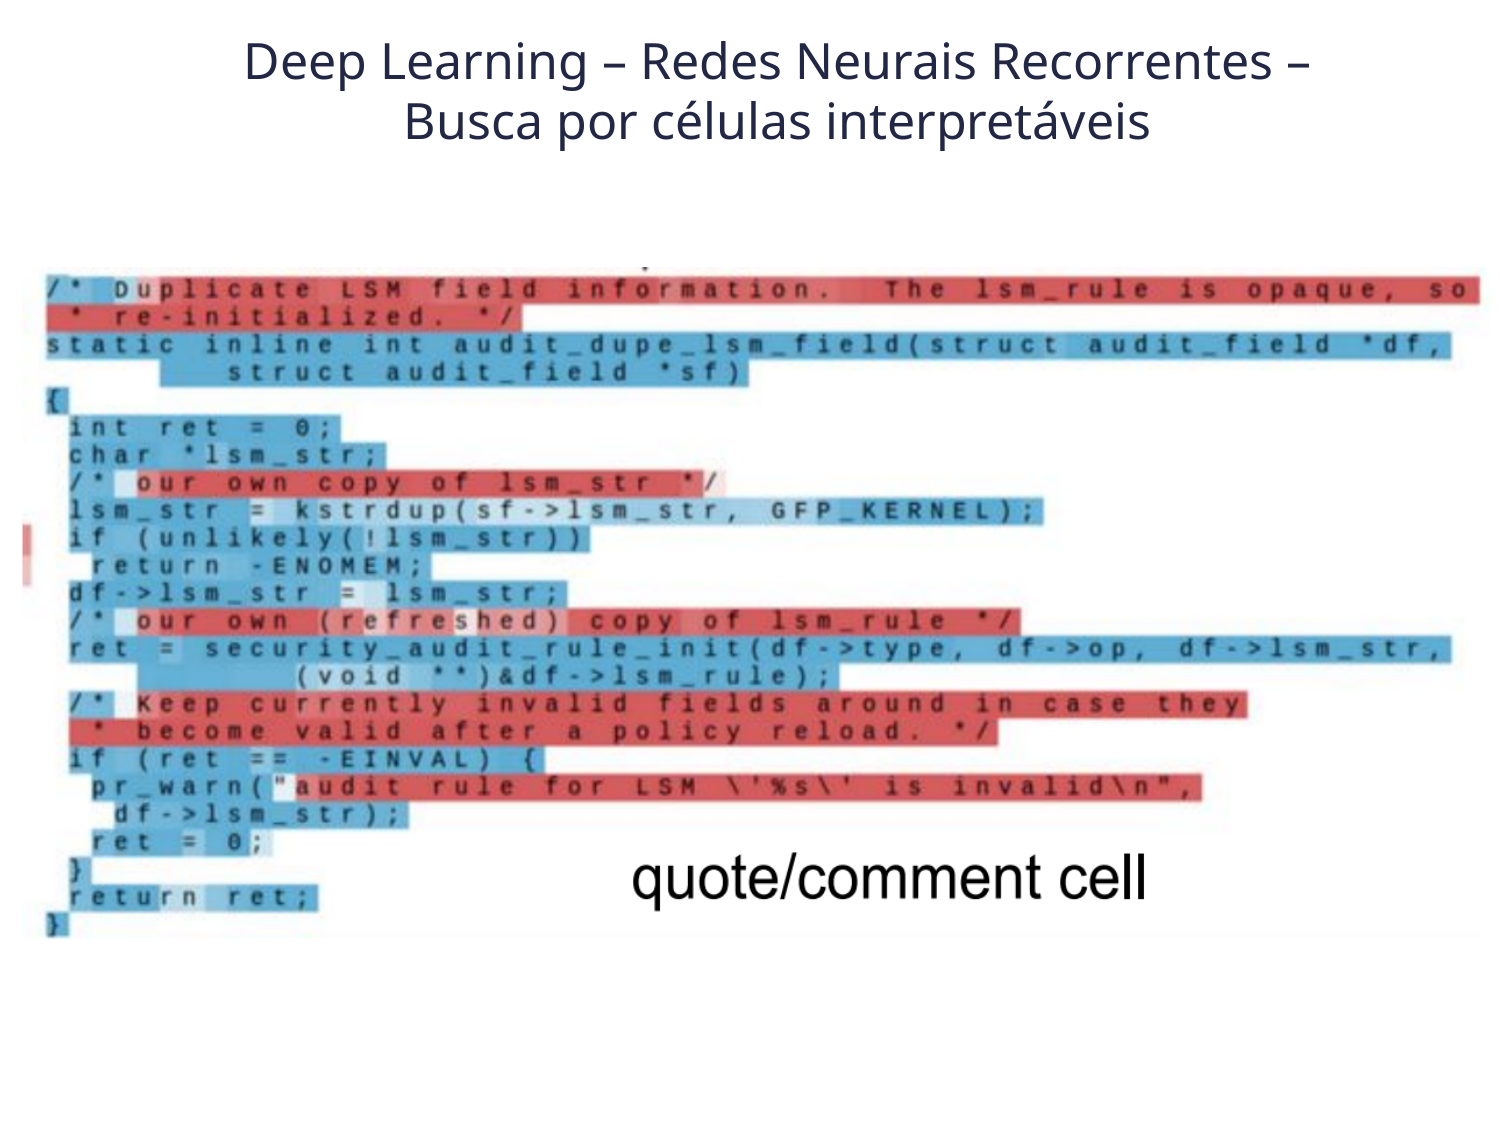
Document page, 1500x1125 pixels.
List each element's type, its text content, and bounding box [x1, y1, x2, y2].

picture [0, 266, 1500, 941]
title Deep Learning – Redes Neurais Recorrentes – Busca por células interpretáveis [198, 81, 1357, 166]
